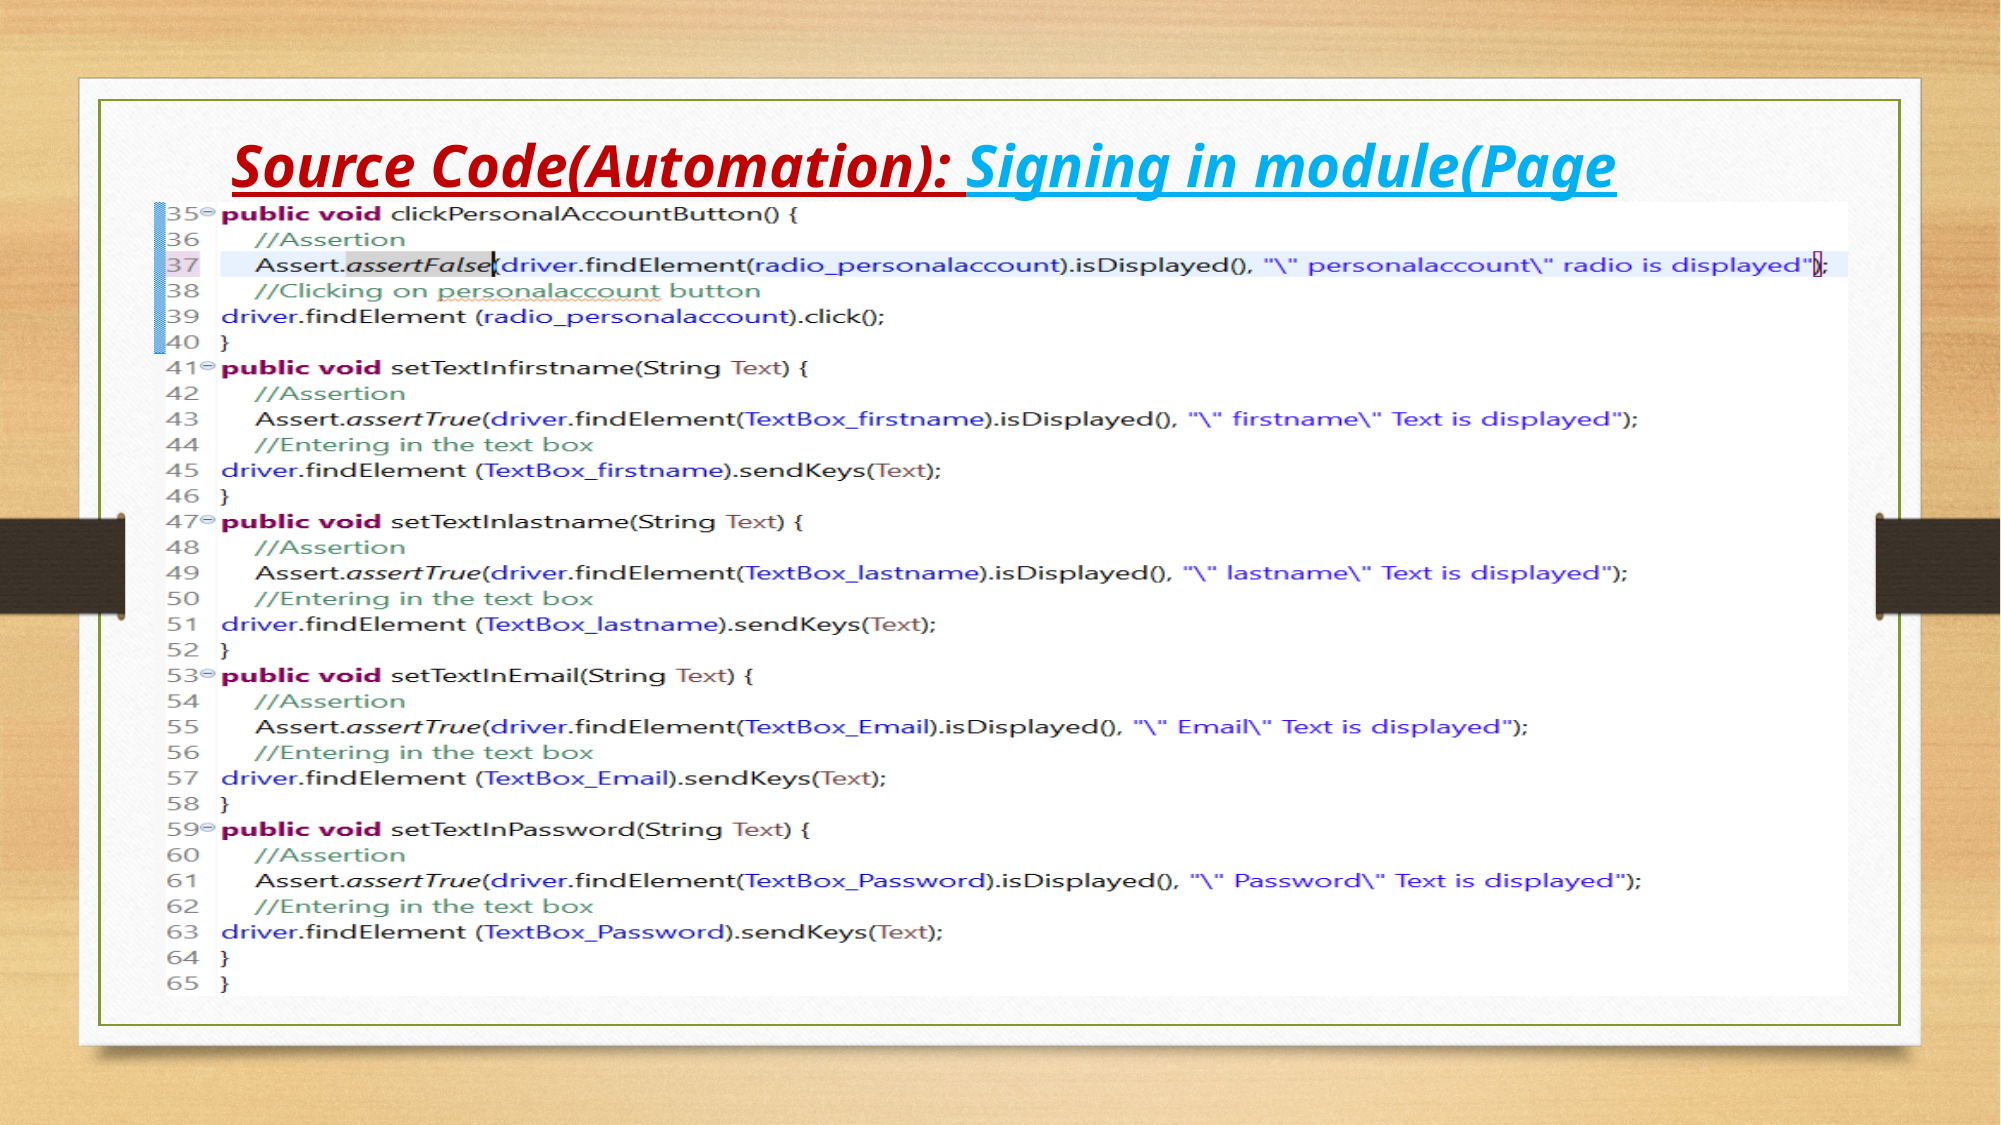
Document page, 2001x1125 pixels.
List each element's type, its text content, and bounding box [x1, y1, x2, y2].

table_header Source Code(Automation): Signing in module(Page object) [217, 118, 1744, 202]
picture [0, 0, 2001, 1125]
